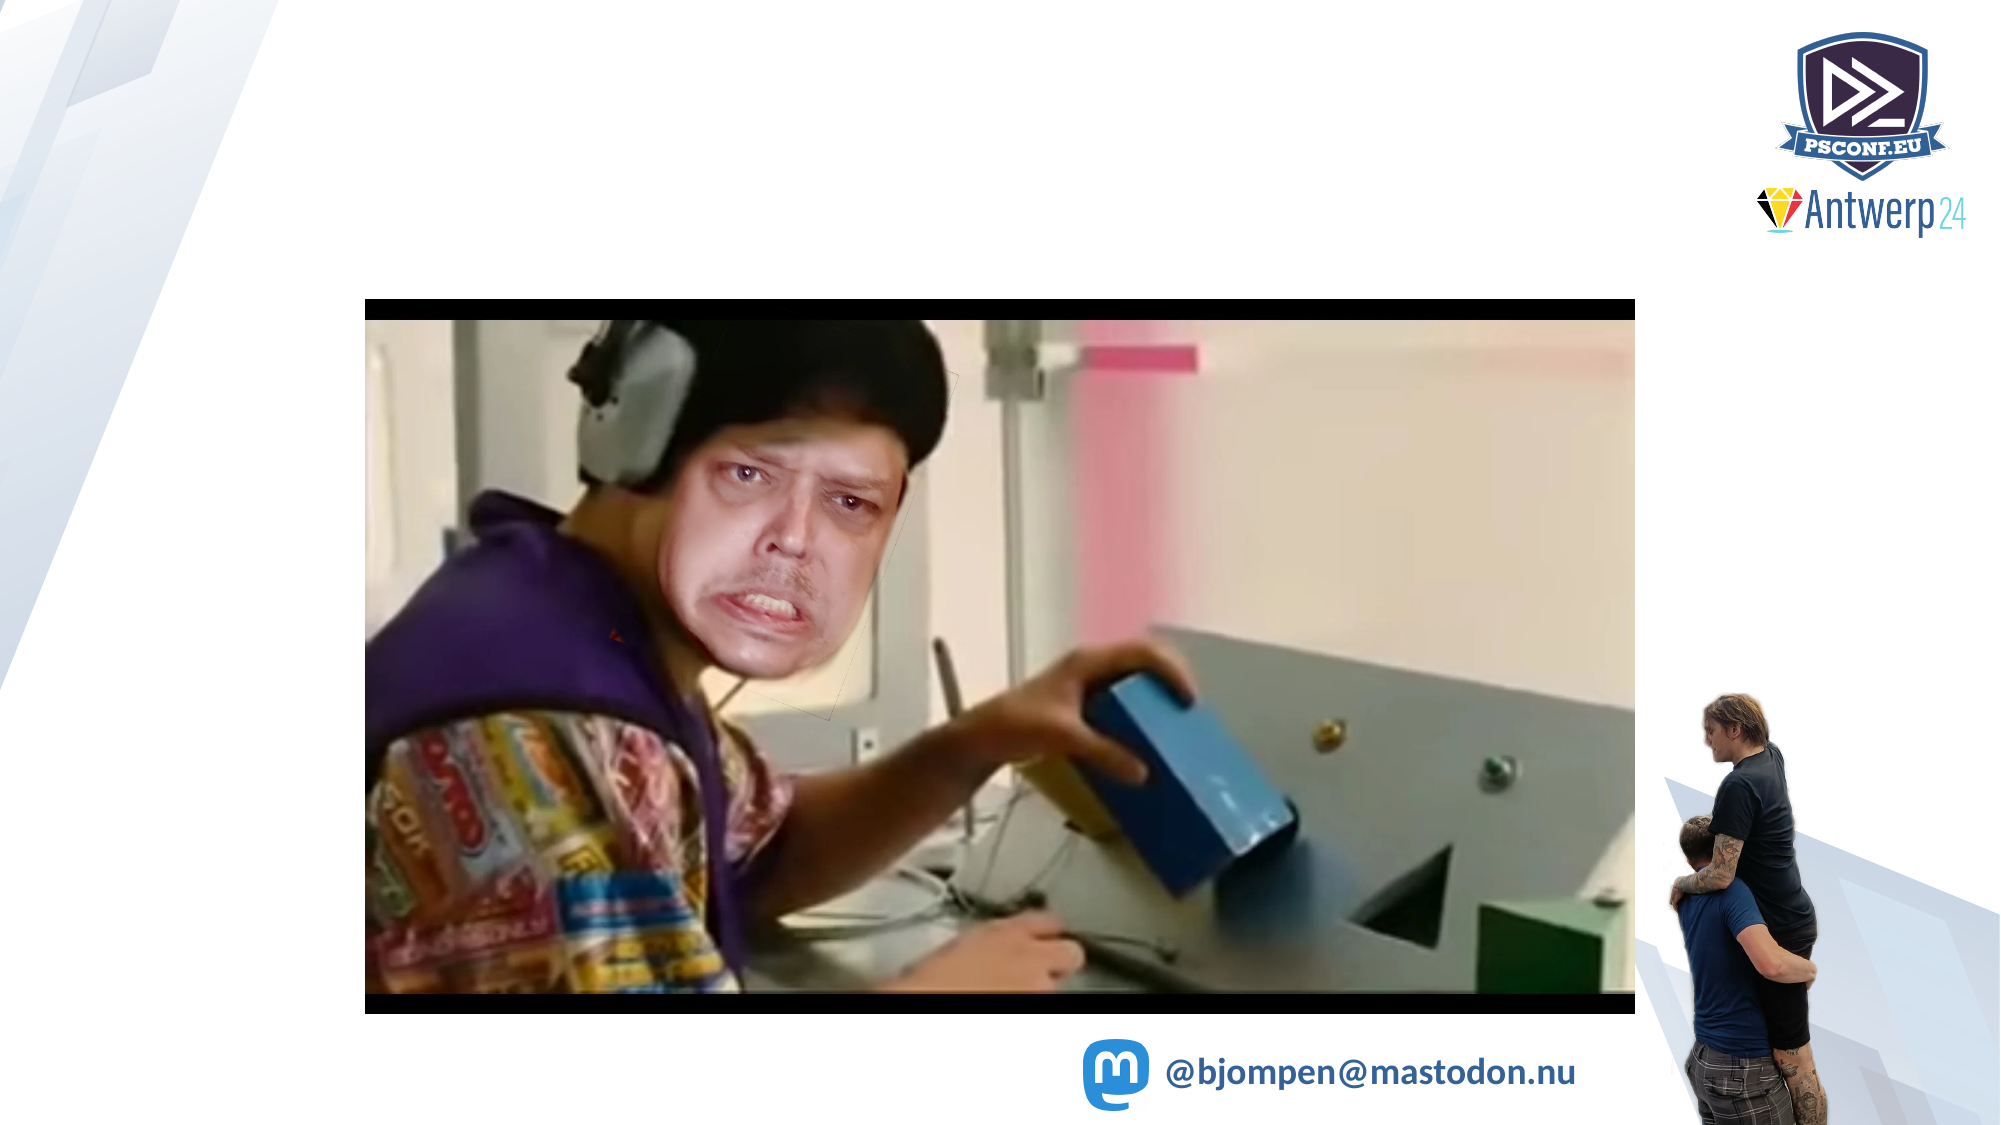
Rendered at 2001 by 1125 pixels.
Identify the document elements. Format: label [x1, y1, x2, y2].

picture [0, 0, 2000, 1125]
list [365, 299, 1635, 1014]
